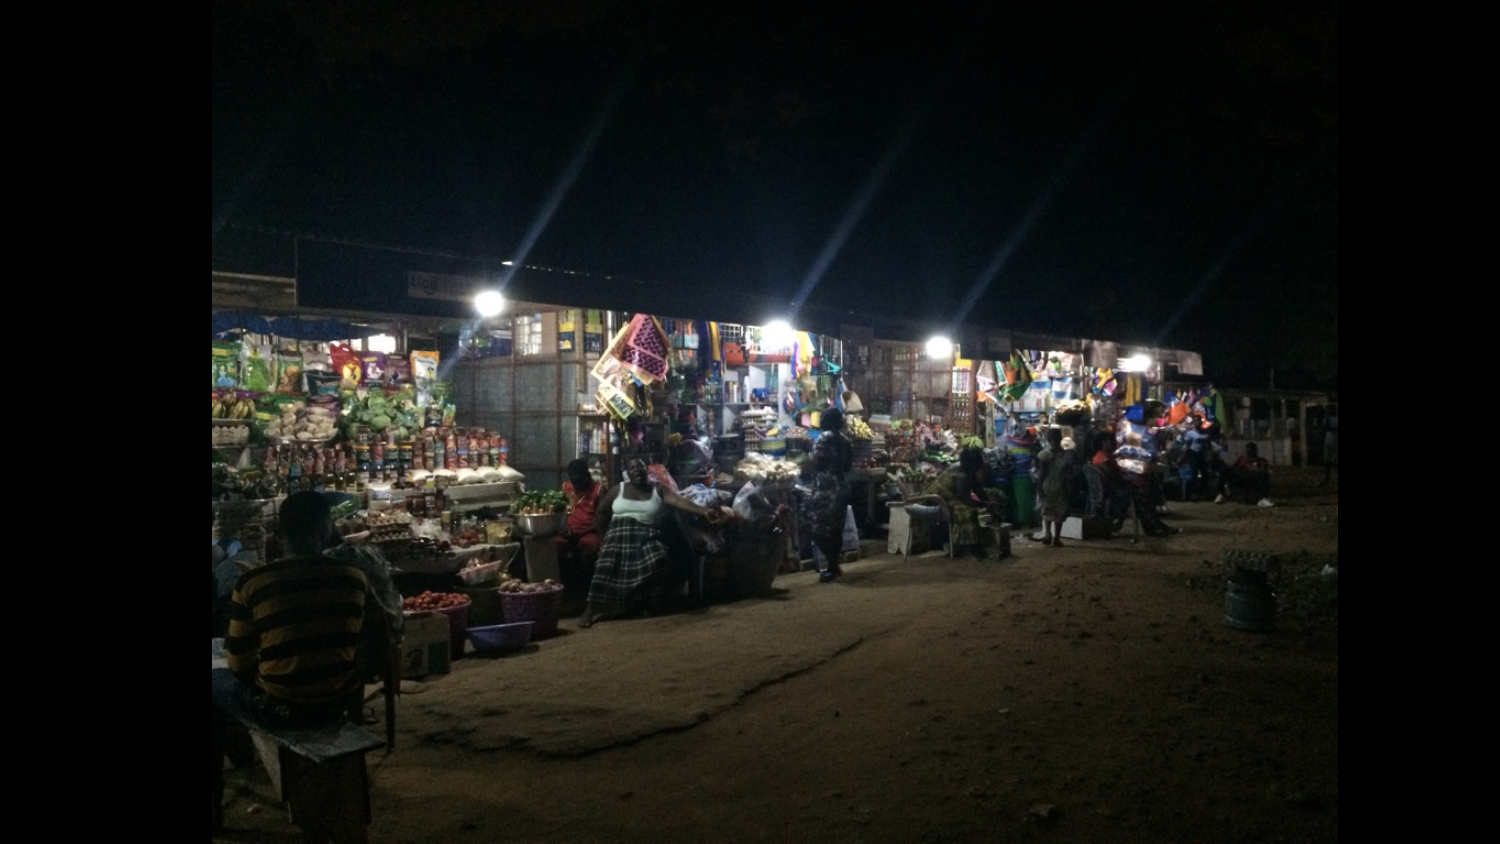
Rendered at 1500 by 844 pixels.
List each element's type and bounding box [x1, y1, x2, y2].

picture [212, 0, 1338, 844]
